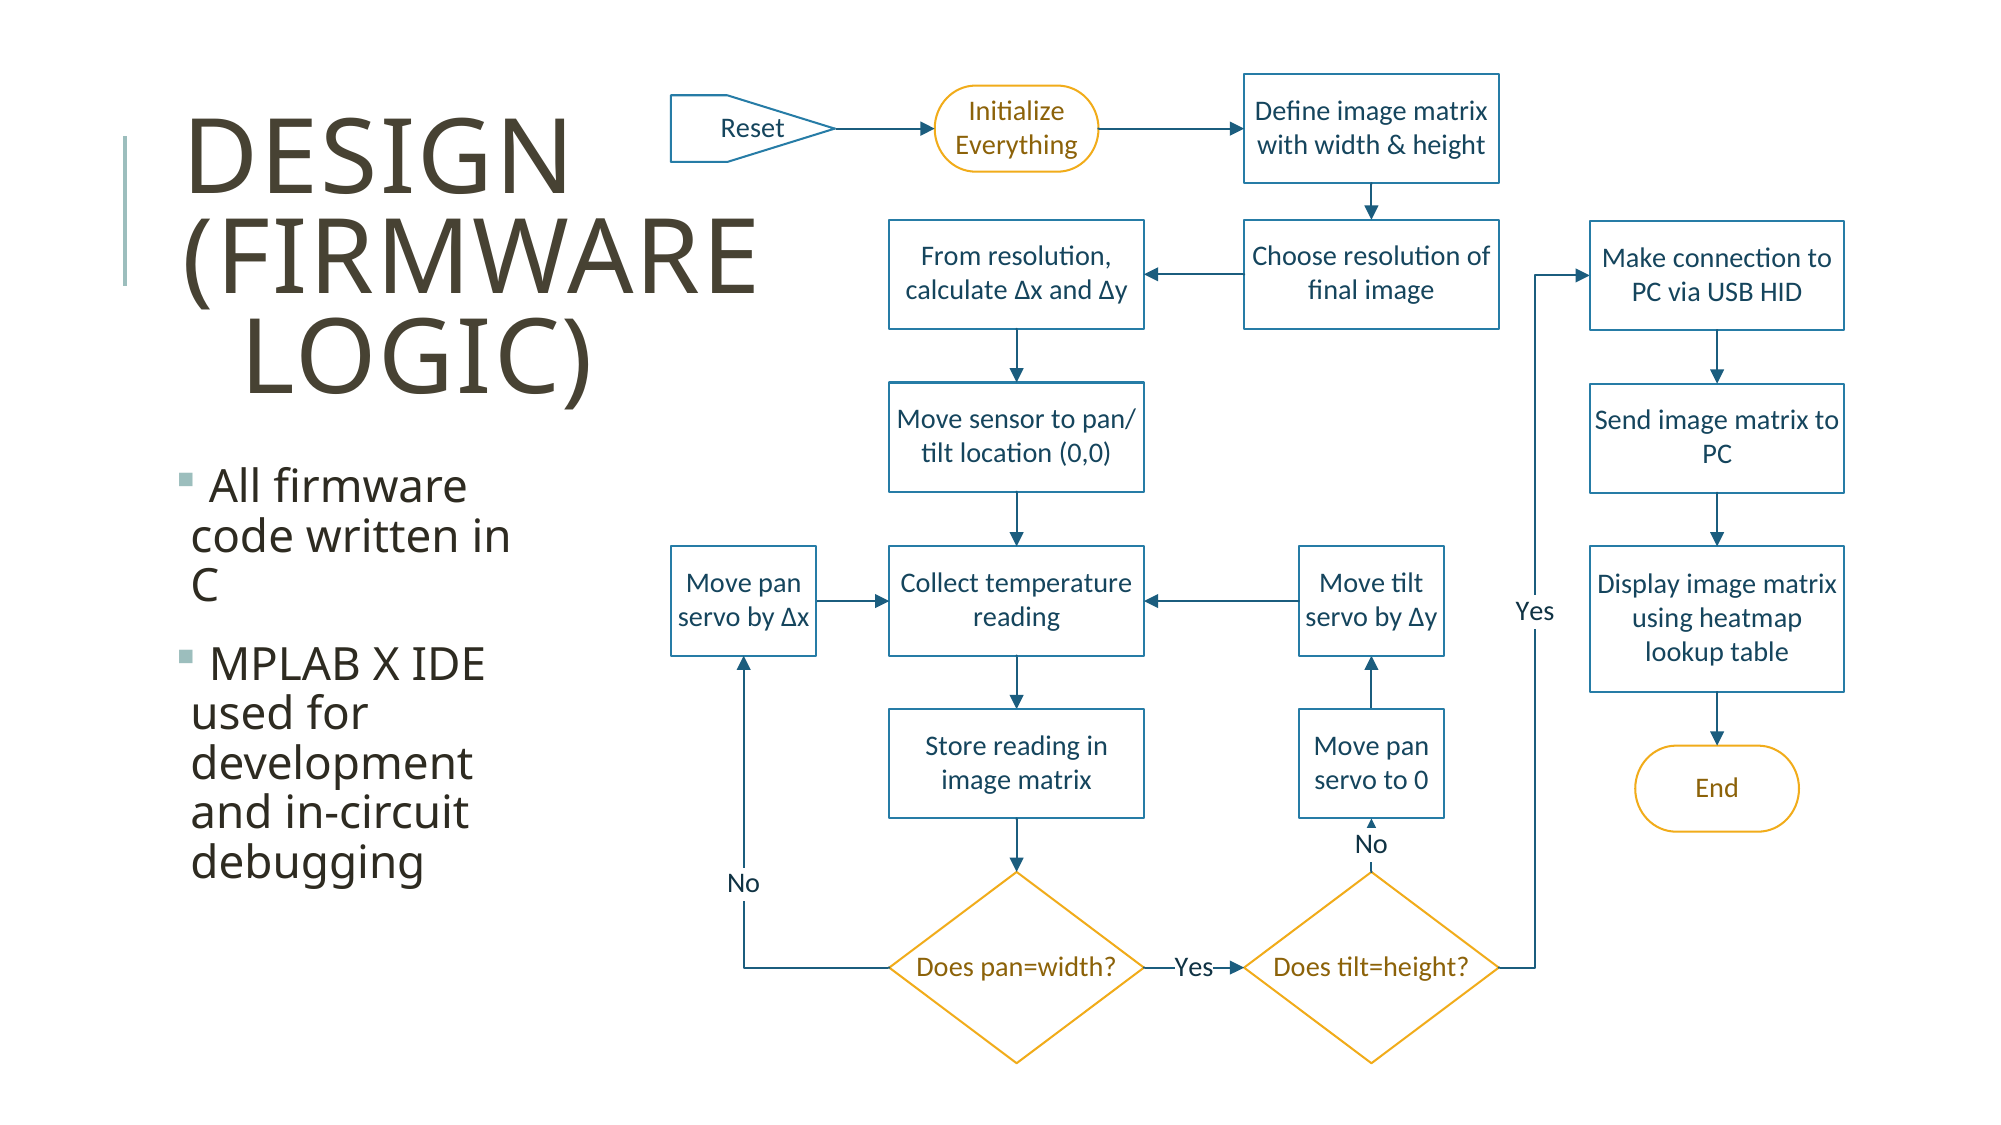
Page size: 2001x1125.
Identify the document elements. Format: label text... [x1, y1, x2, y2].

title Design (Firmware Logic) [168, 96, 654, 431]
list All firmware code written in C MPLAB X IDE used for development and in-circuit debugging [168, 455, 536, 1035]
picture [661, 70, 1863, 1067]
